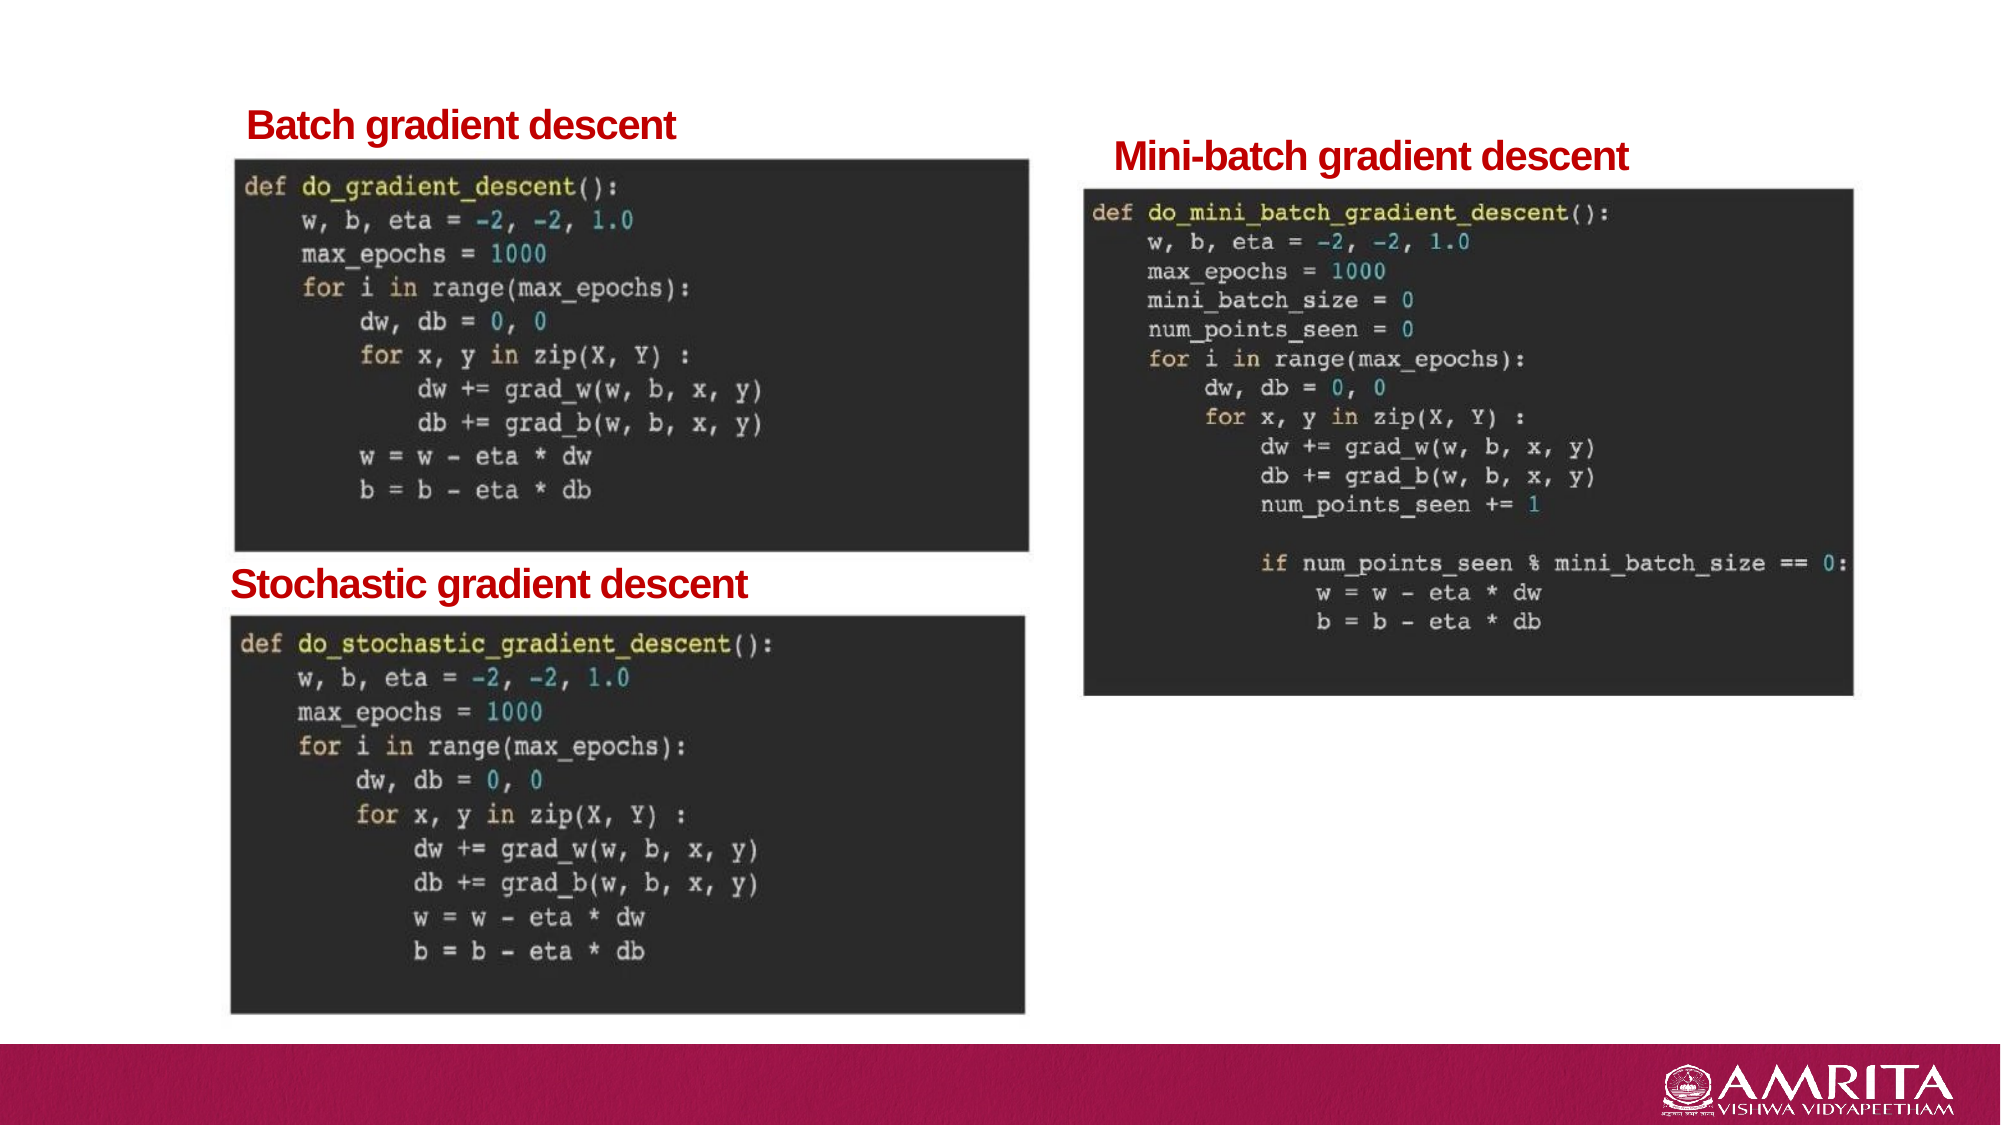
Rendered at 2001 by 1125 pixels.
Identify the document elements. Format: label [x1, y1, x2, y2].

picture [0, 1044, 2001, 1125]
text_box [221, 96, 1863, 1029]
